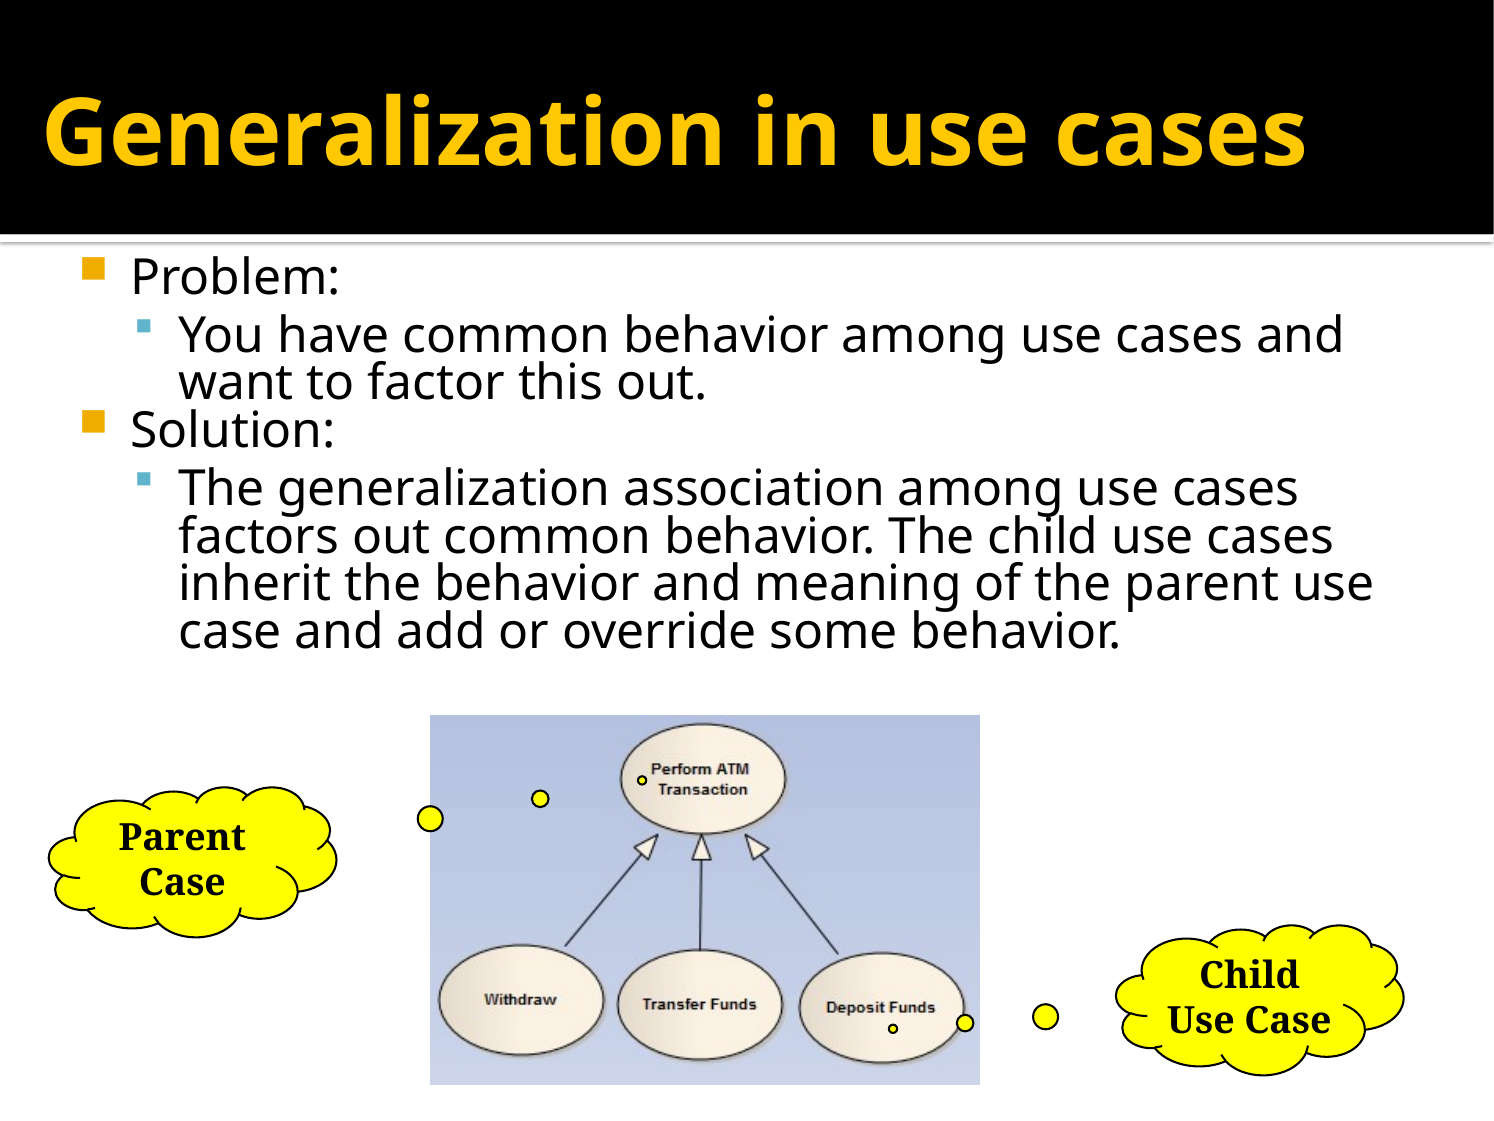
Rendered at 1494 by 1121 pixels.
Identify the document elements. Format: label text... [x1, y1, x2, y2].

title Generalization in use cases [26, 40, 1371, 215]
text_box Parent Case [48, 787, 337, 938]
text_box Child Use Case [1115, 925, 1404, 1076]
text_box Child Use Case [1033, 1004, 1059, 1030]
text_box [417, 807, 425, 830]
list Problem: You have common behavior among use cases and want to factor this out. Solution: The generalization association among use cases factors out common behavior. The child use cases inherit the behavior and meaning of the parent use case and add or override some behavior. [49, 241, 1407, 715]
picture [430, 715, 980, 1085]
